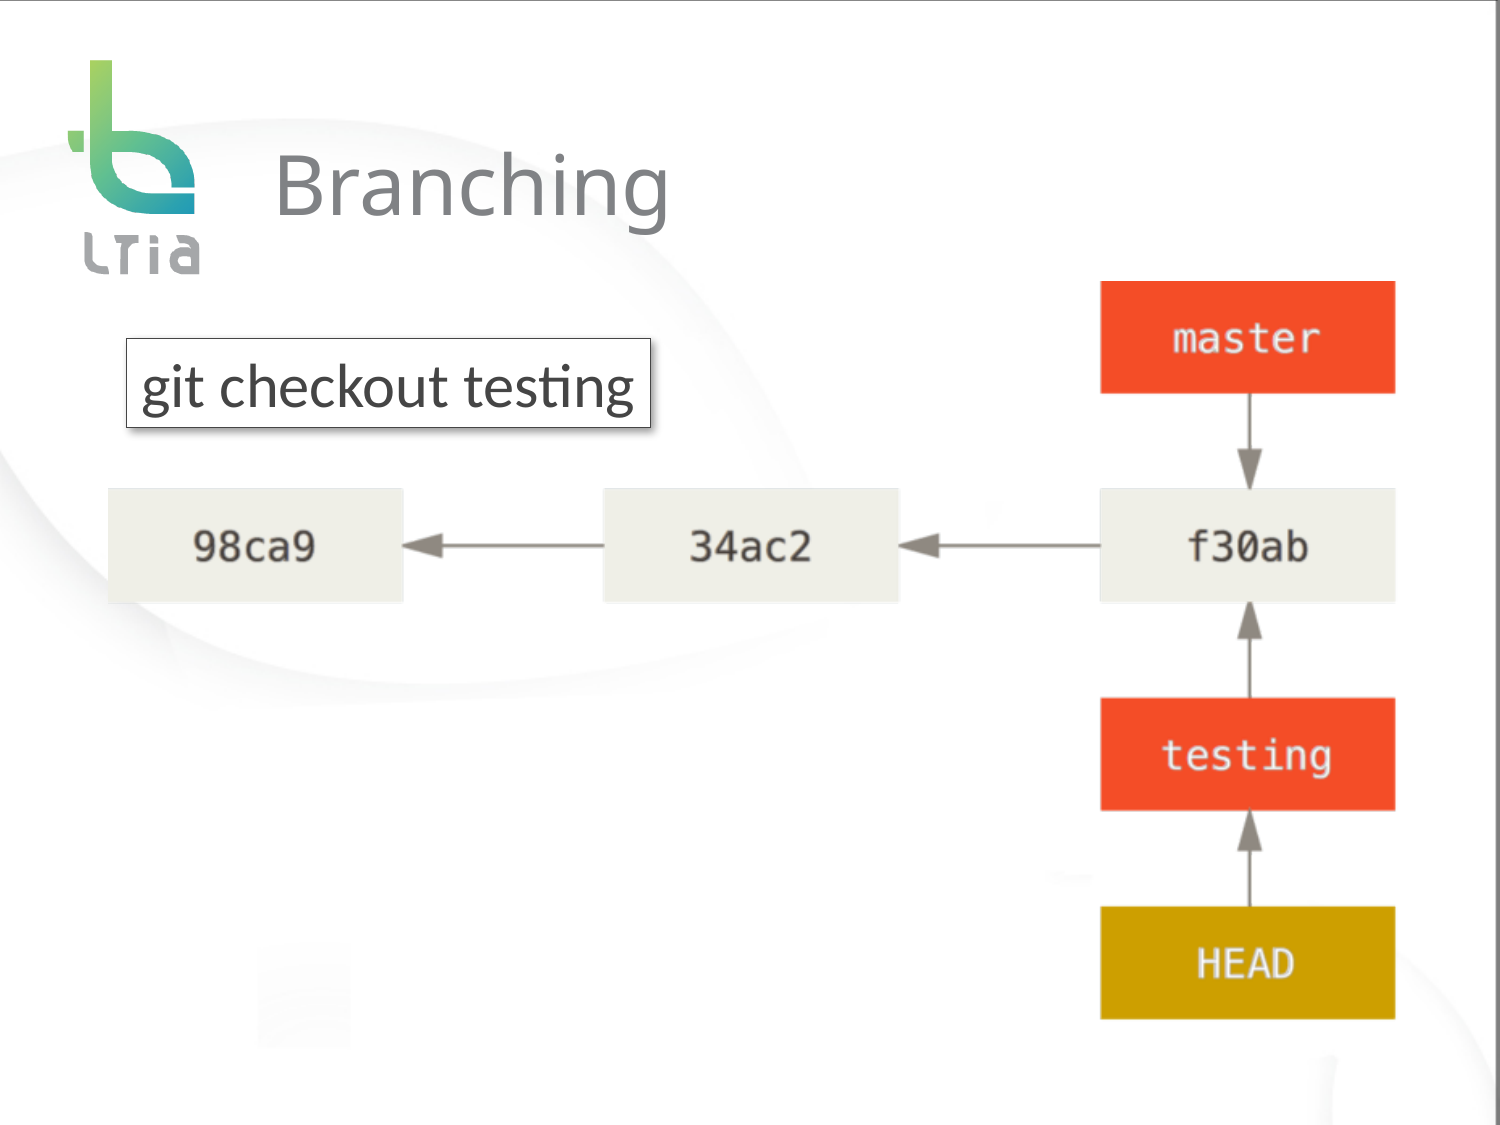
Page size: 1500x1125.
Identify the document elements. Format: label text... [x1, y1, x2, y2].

title Branching [257, 82, 1414, 282]
picture [0, 0, 1500, 1125]
